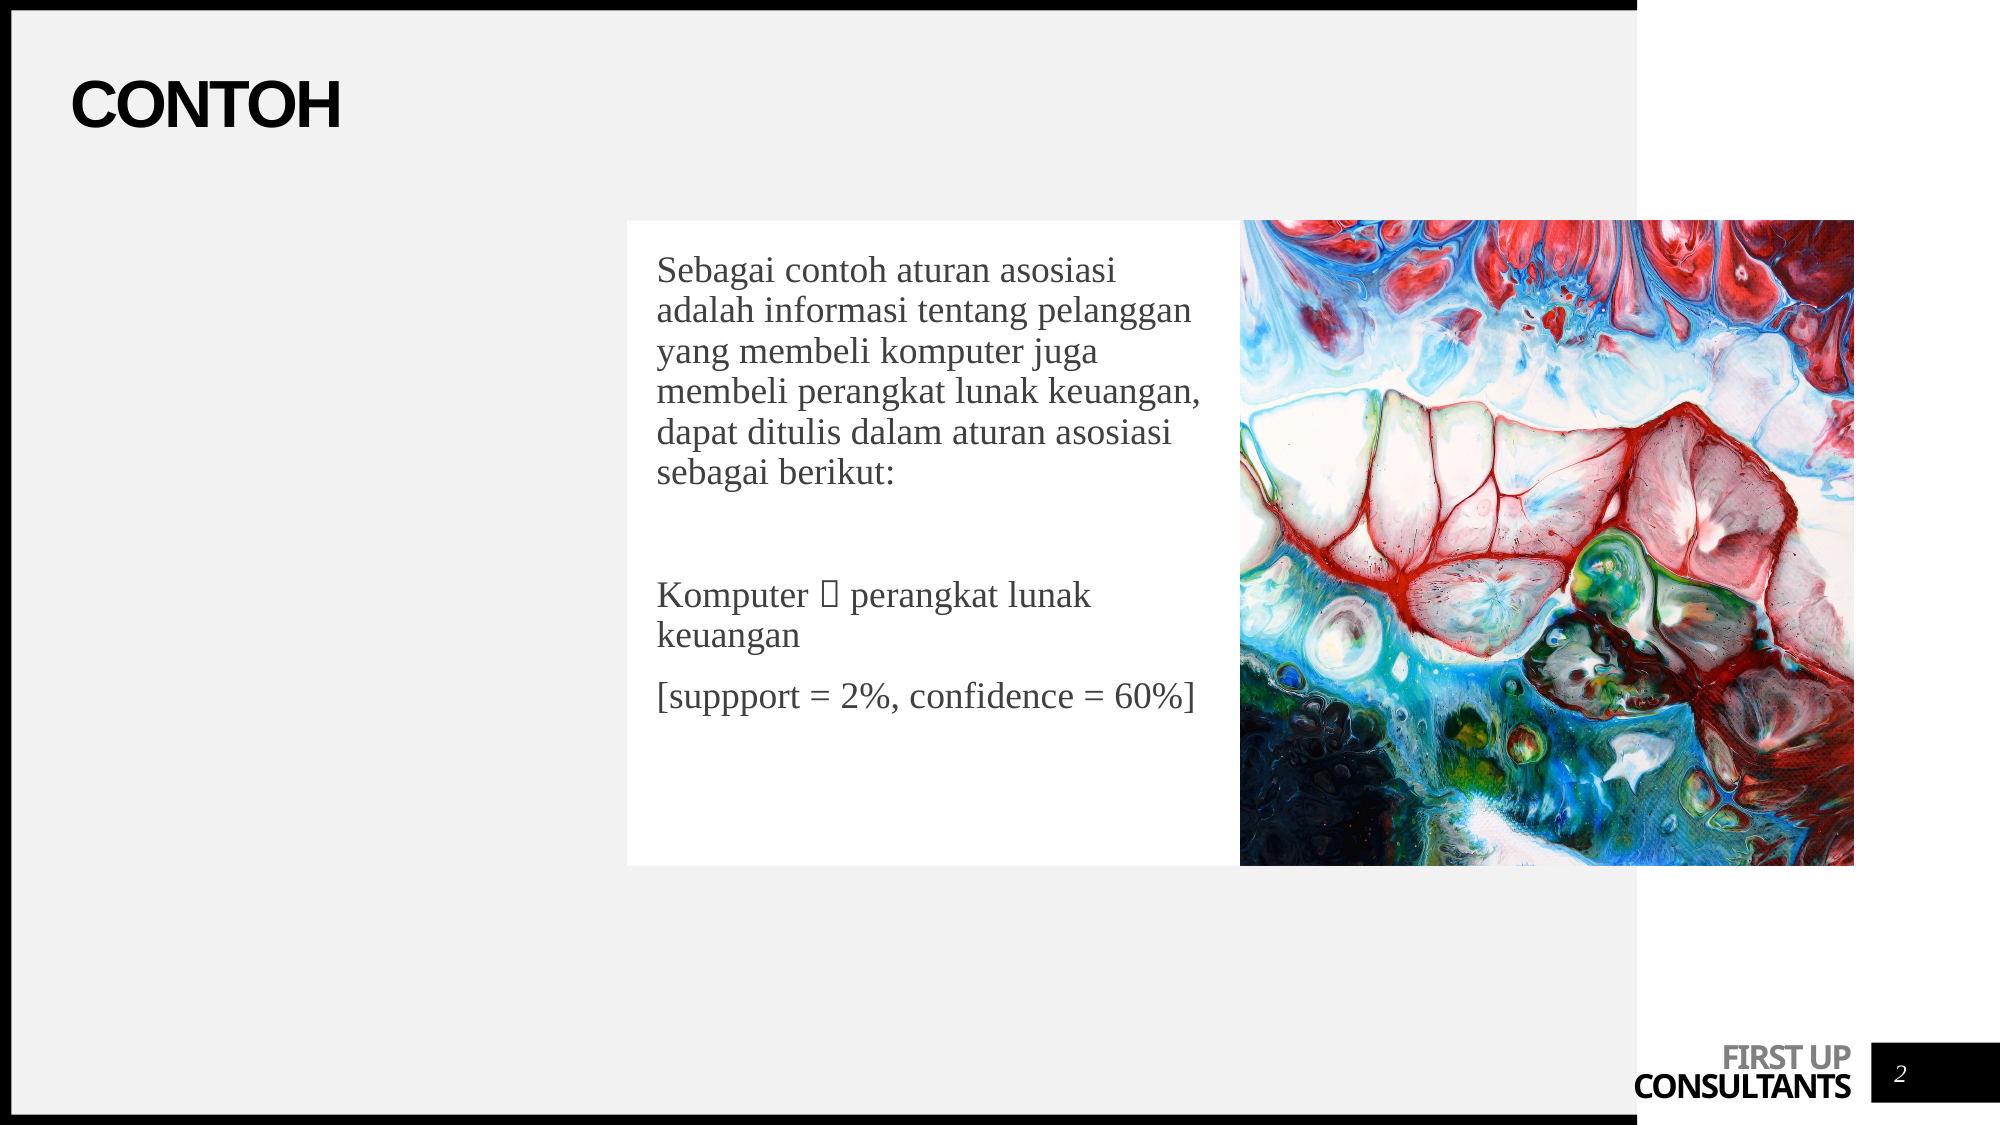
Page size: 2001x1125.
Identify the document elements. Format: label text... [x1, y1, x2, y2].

picture [1240, 220, 1854, 866]
title CONTOH [70, 70, 1569, 142]
list Sebagai contoh aturan asosiasi adalah informasi tentang pelanggan yang membeli komputer juga membeli perangkat lunak keuangan, dapat ditulis dalam aturan asosiasi sebagai berikut: Komputer  perangkat lunak keuangan [suppport = 2%, confidence = 60%] [627, 220, 1240, 866]
slide_number 2 [1877, 1050, 1924, 1096]
